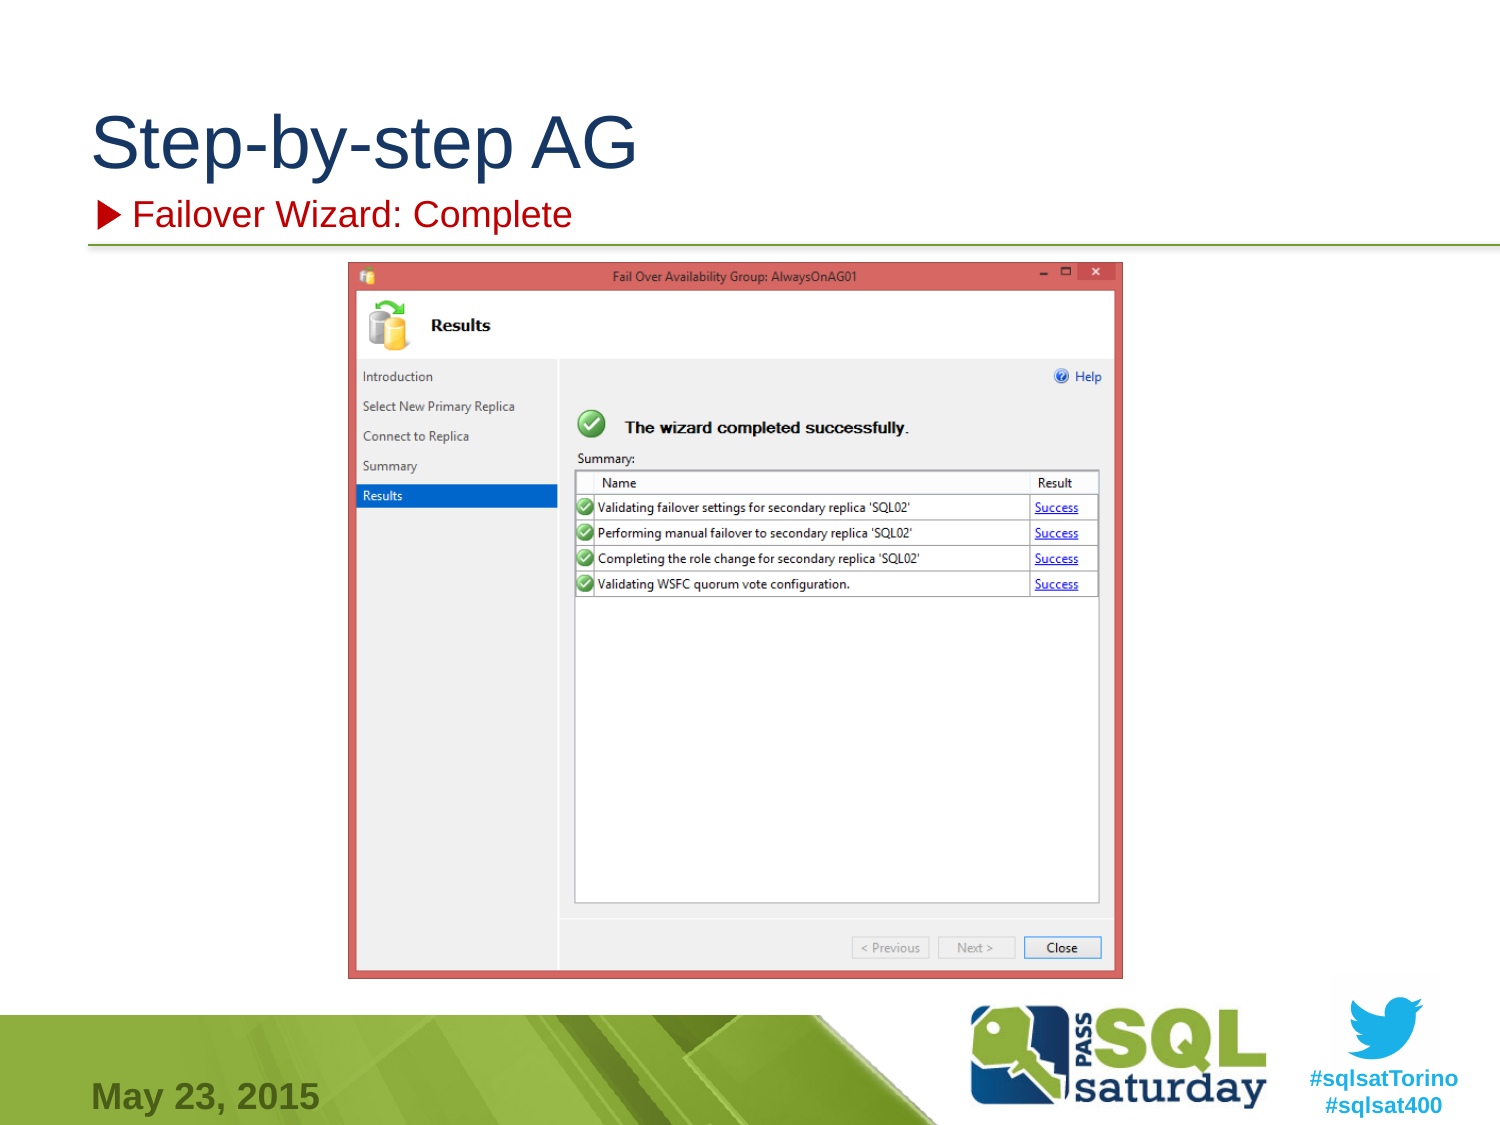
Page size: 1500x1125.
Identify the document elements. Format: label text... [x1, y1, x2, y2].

picture [1332, 974, 1439, 1082]
list Failover Wizard: Complete [117, 179, 1425, 245]
title Step-by-step AG [75, 45, 1425, 233]
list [348, 262, 1124, 979]
picture [0, 977, 1282, 1125]
